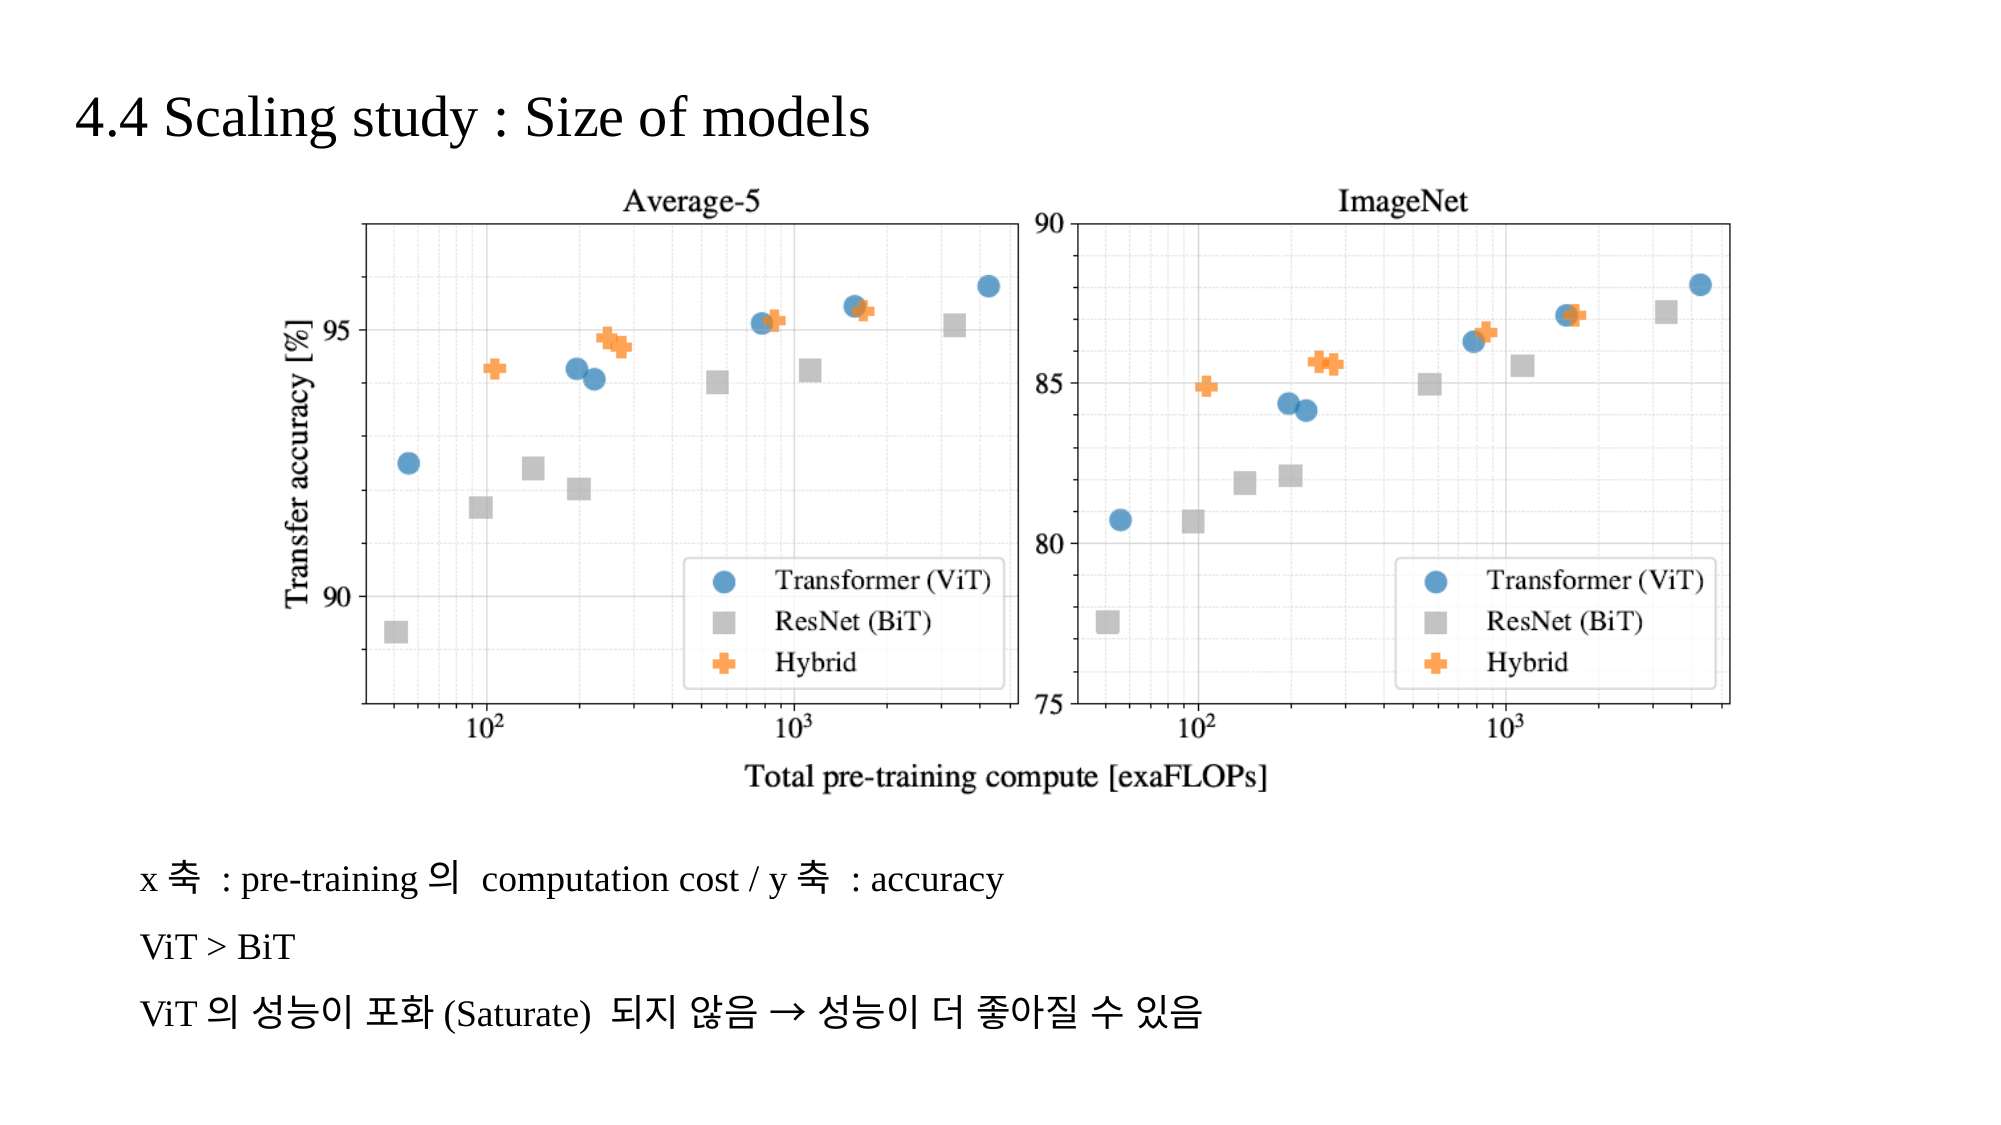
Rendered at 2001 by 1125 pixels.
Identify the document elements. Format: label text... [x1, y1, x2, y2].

picture [273, 177, 1748, 800]
text_box 4.4 Scaling study : Size of models [60, 82, 1000, 154]
text_box x축 : pre-training의 computation cost / y축 : accuracy ViT > BiT ViT의 성능이 포화(Saturate) 되지 않음 → 성능이 더 좋아질 수 있음 [124, 824, 1461, 1042]
